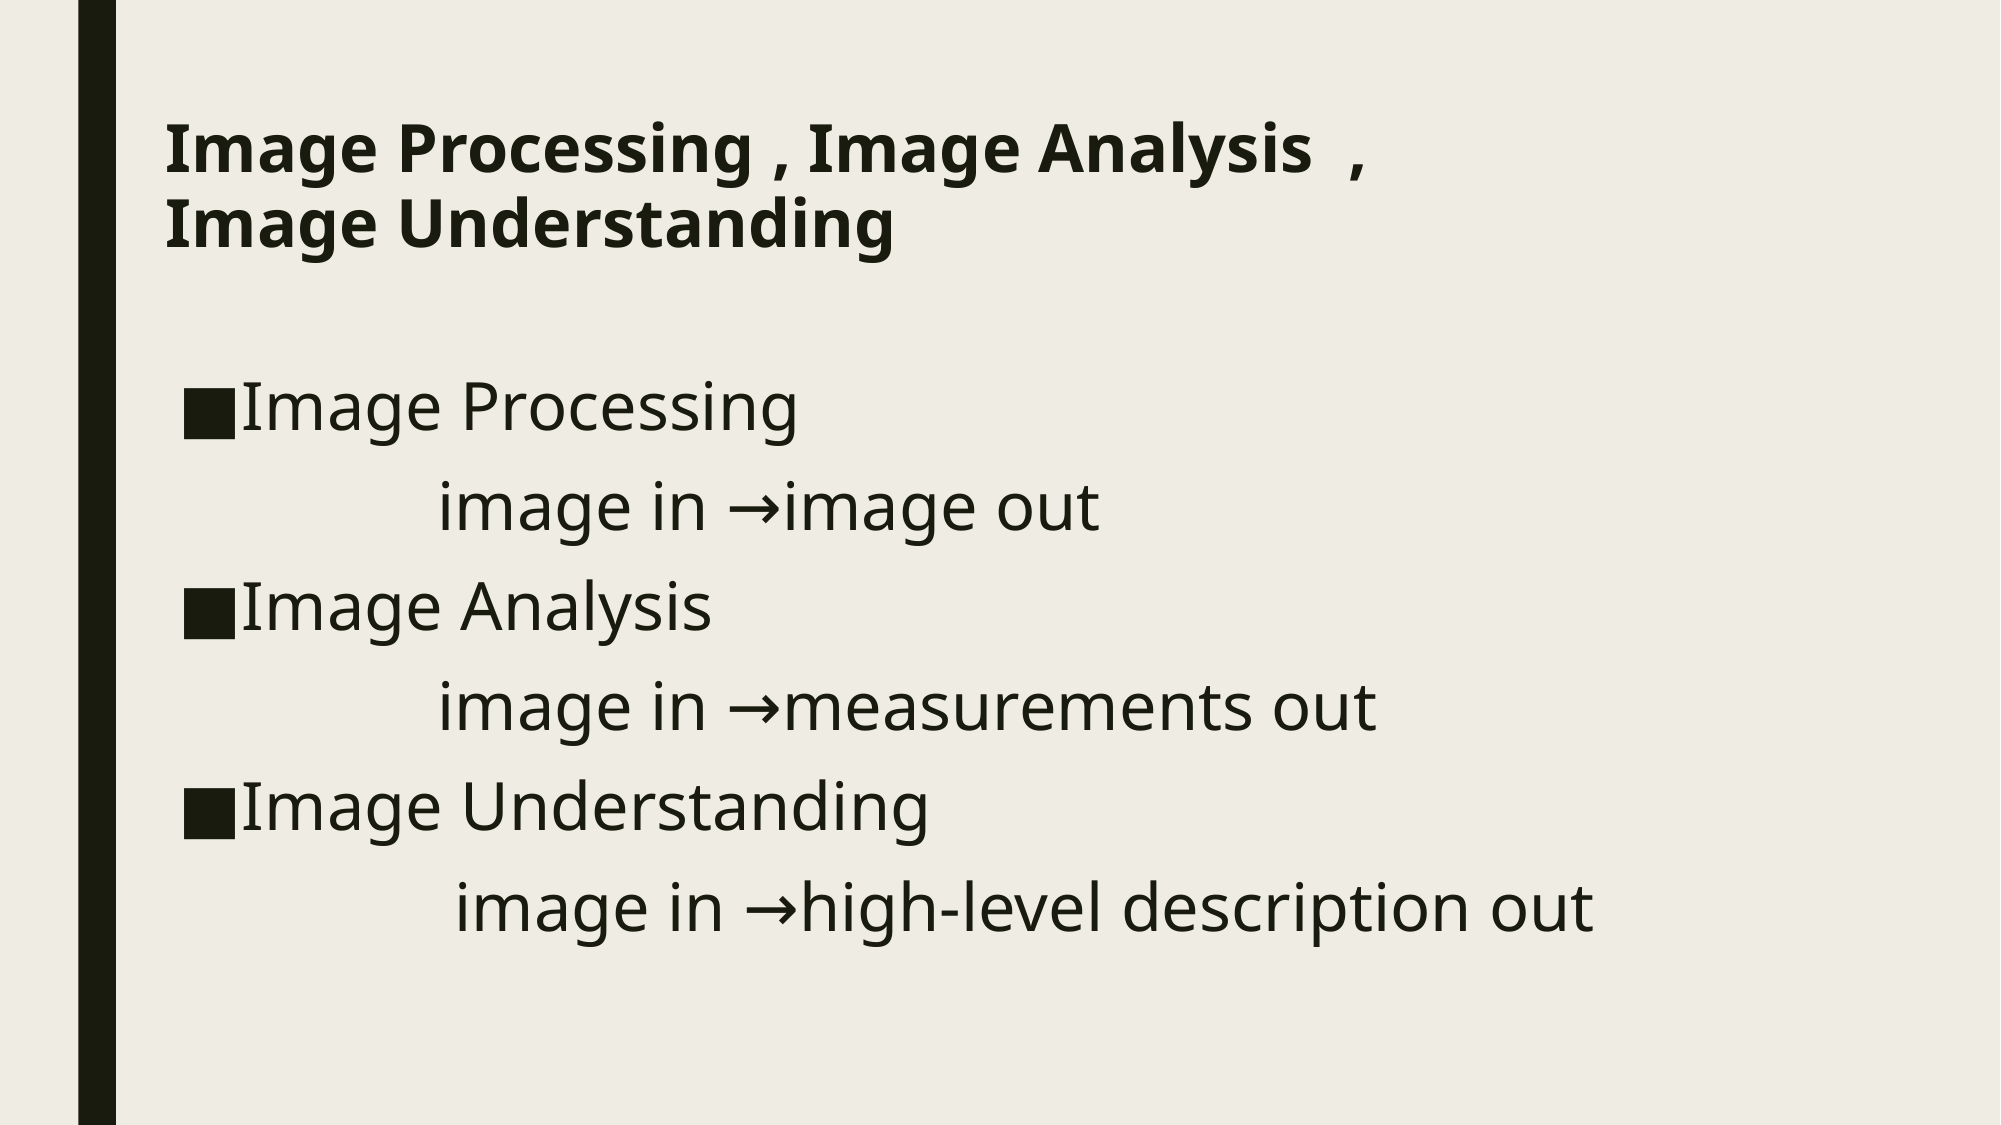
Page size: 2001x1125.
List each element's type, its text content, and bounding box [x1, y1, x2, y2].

text_box Image Processing , Image Analysis , Image Understanding [150, 0, 1598, 258]
list Image Processing image in →image out Image Analysis image in →measurements out Image Understanding image in →high-level description out [163, 257, 1739, 1005]
